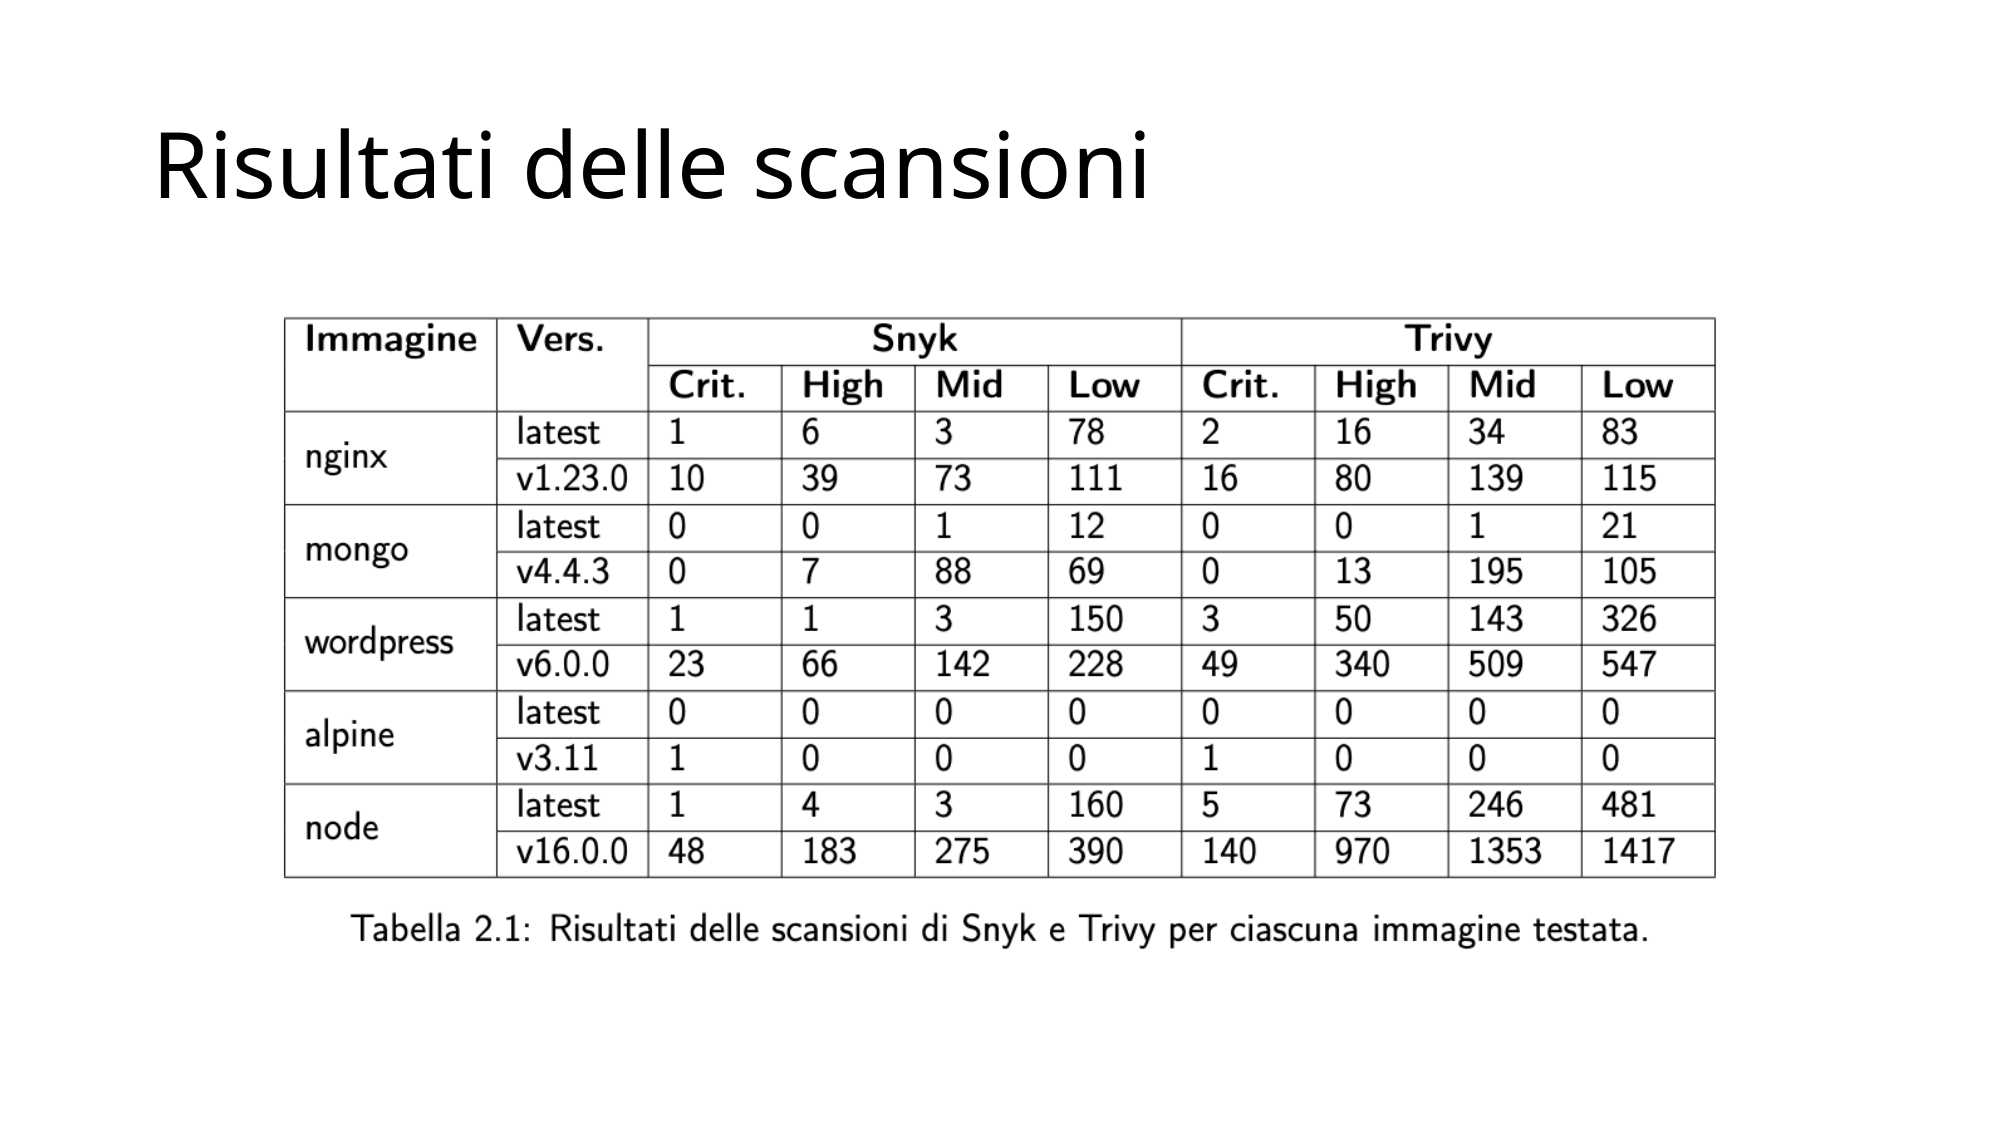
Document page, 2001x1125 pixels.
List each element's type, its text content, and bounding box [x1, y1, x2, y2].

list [249, 277, 1751, 975]
title Risultati delle scansioni [137, 59, 1863, 278]
